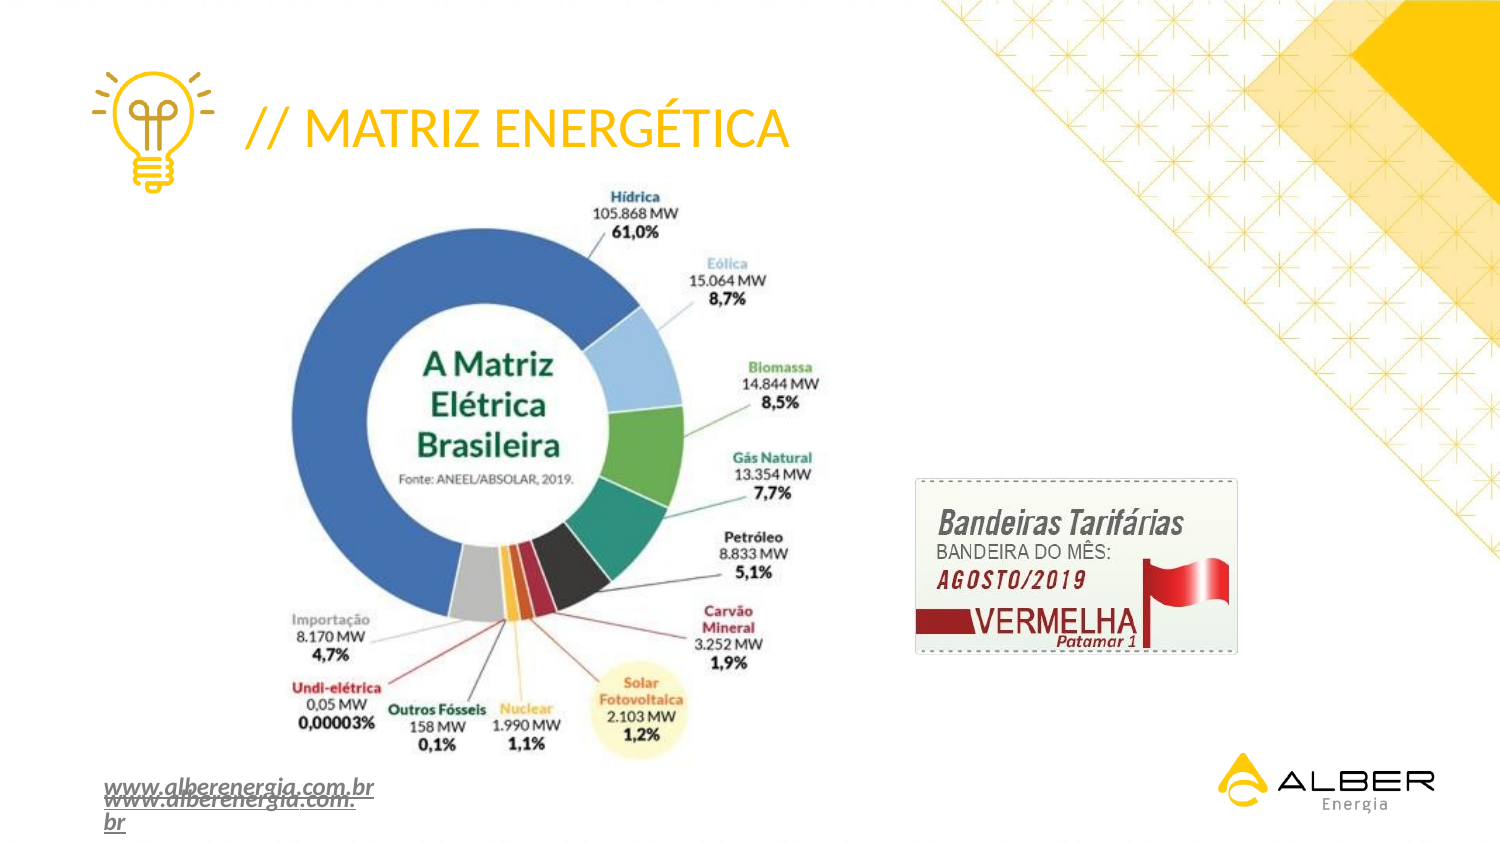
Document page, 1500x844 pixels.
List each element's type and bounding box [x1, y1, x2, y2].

picture [0, 0, 1500, 844]
text_box [63, 43, 1455, 824]
